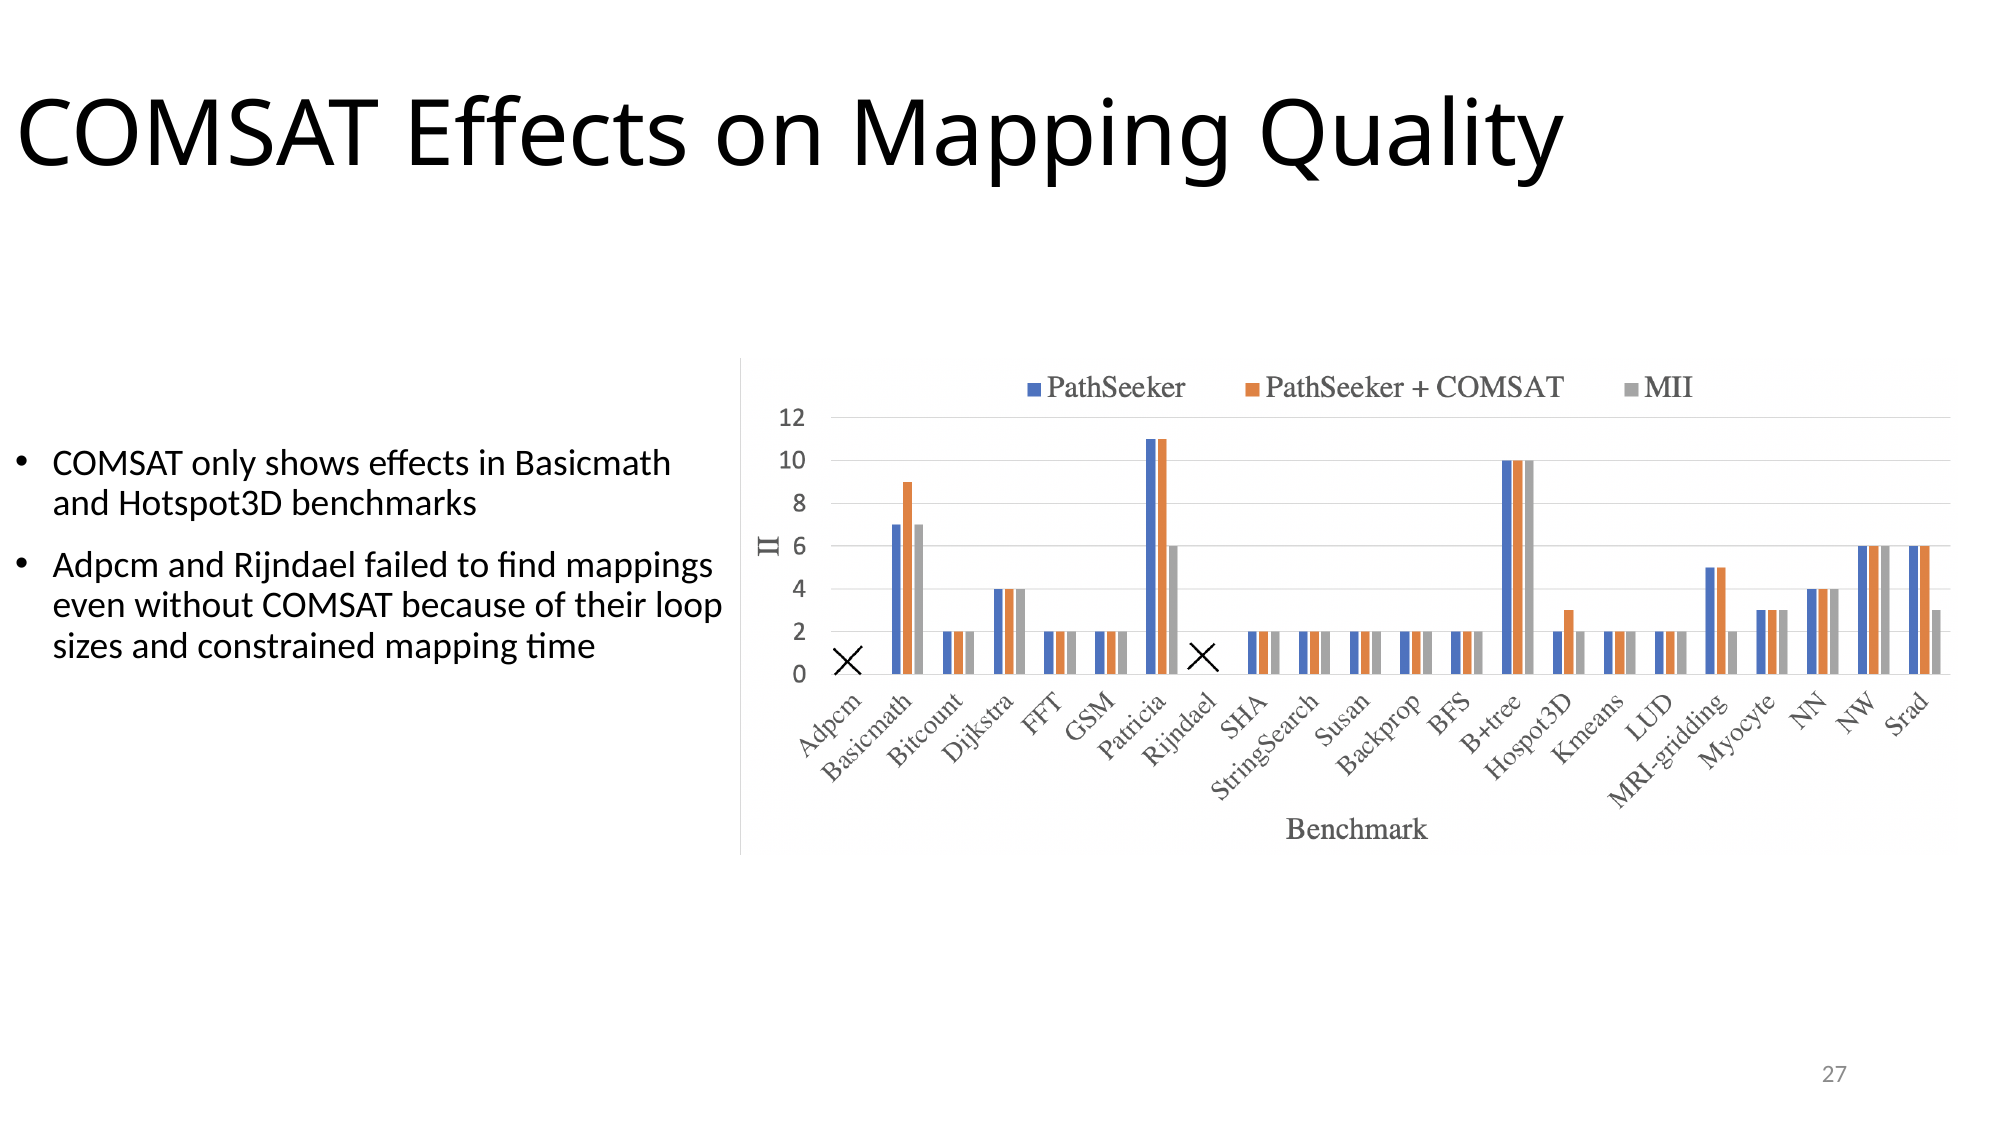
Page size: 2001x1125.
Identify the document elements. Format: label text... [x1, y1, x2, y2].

slide_number 27 [1412, 1042, 1863, 1103]
text_box COMSAT only shows effects in Basicmath and Hotspot3D benchmarks Adpcm and Rijndael failed to find mappings even without COMSAT because of their loop sizes and constrained mapping time [0, 435, 740, 707]
title COMSAT Effects on Mapping Quality [0, 59, 1863, 212]
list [740, 358, 1958, 855]
